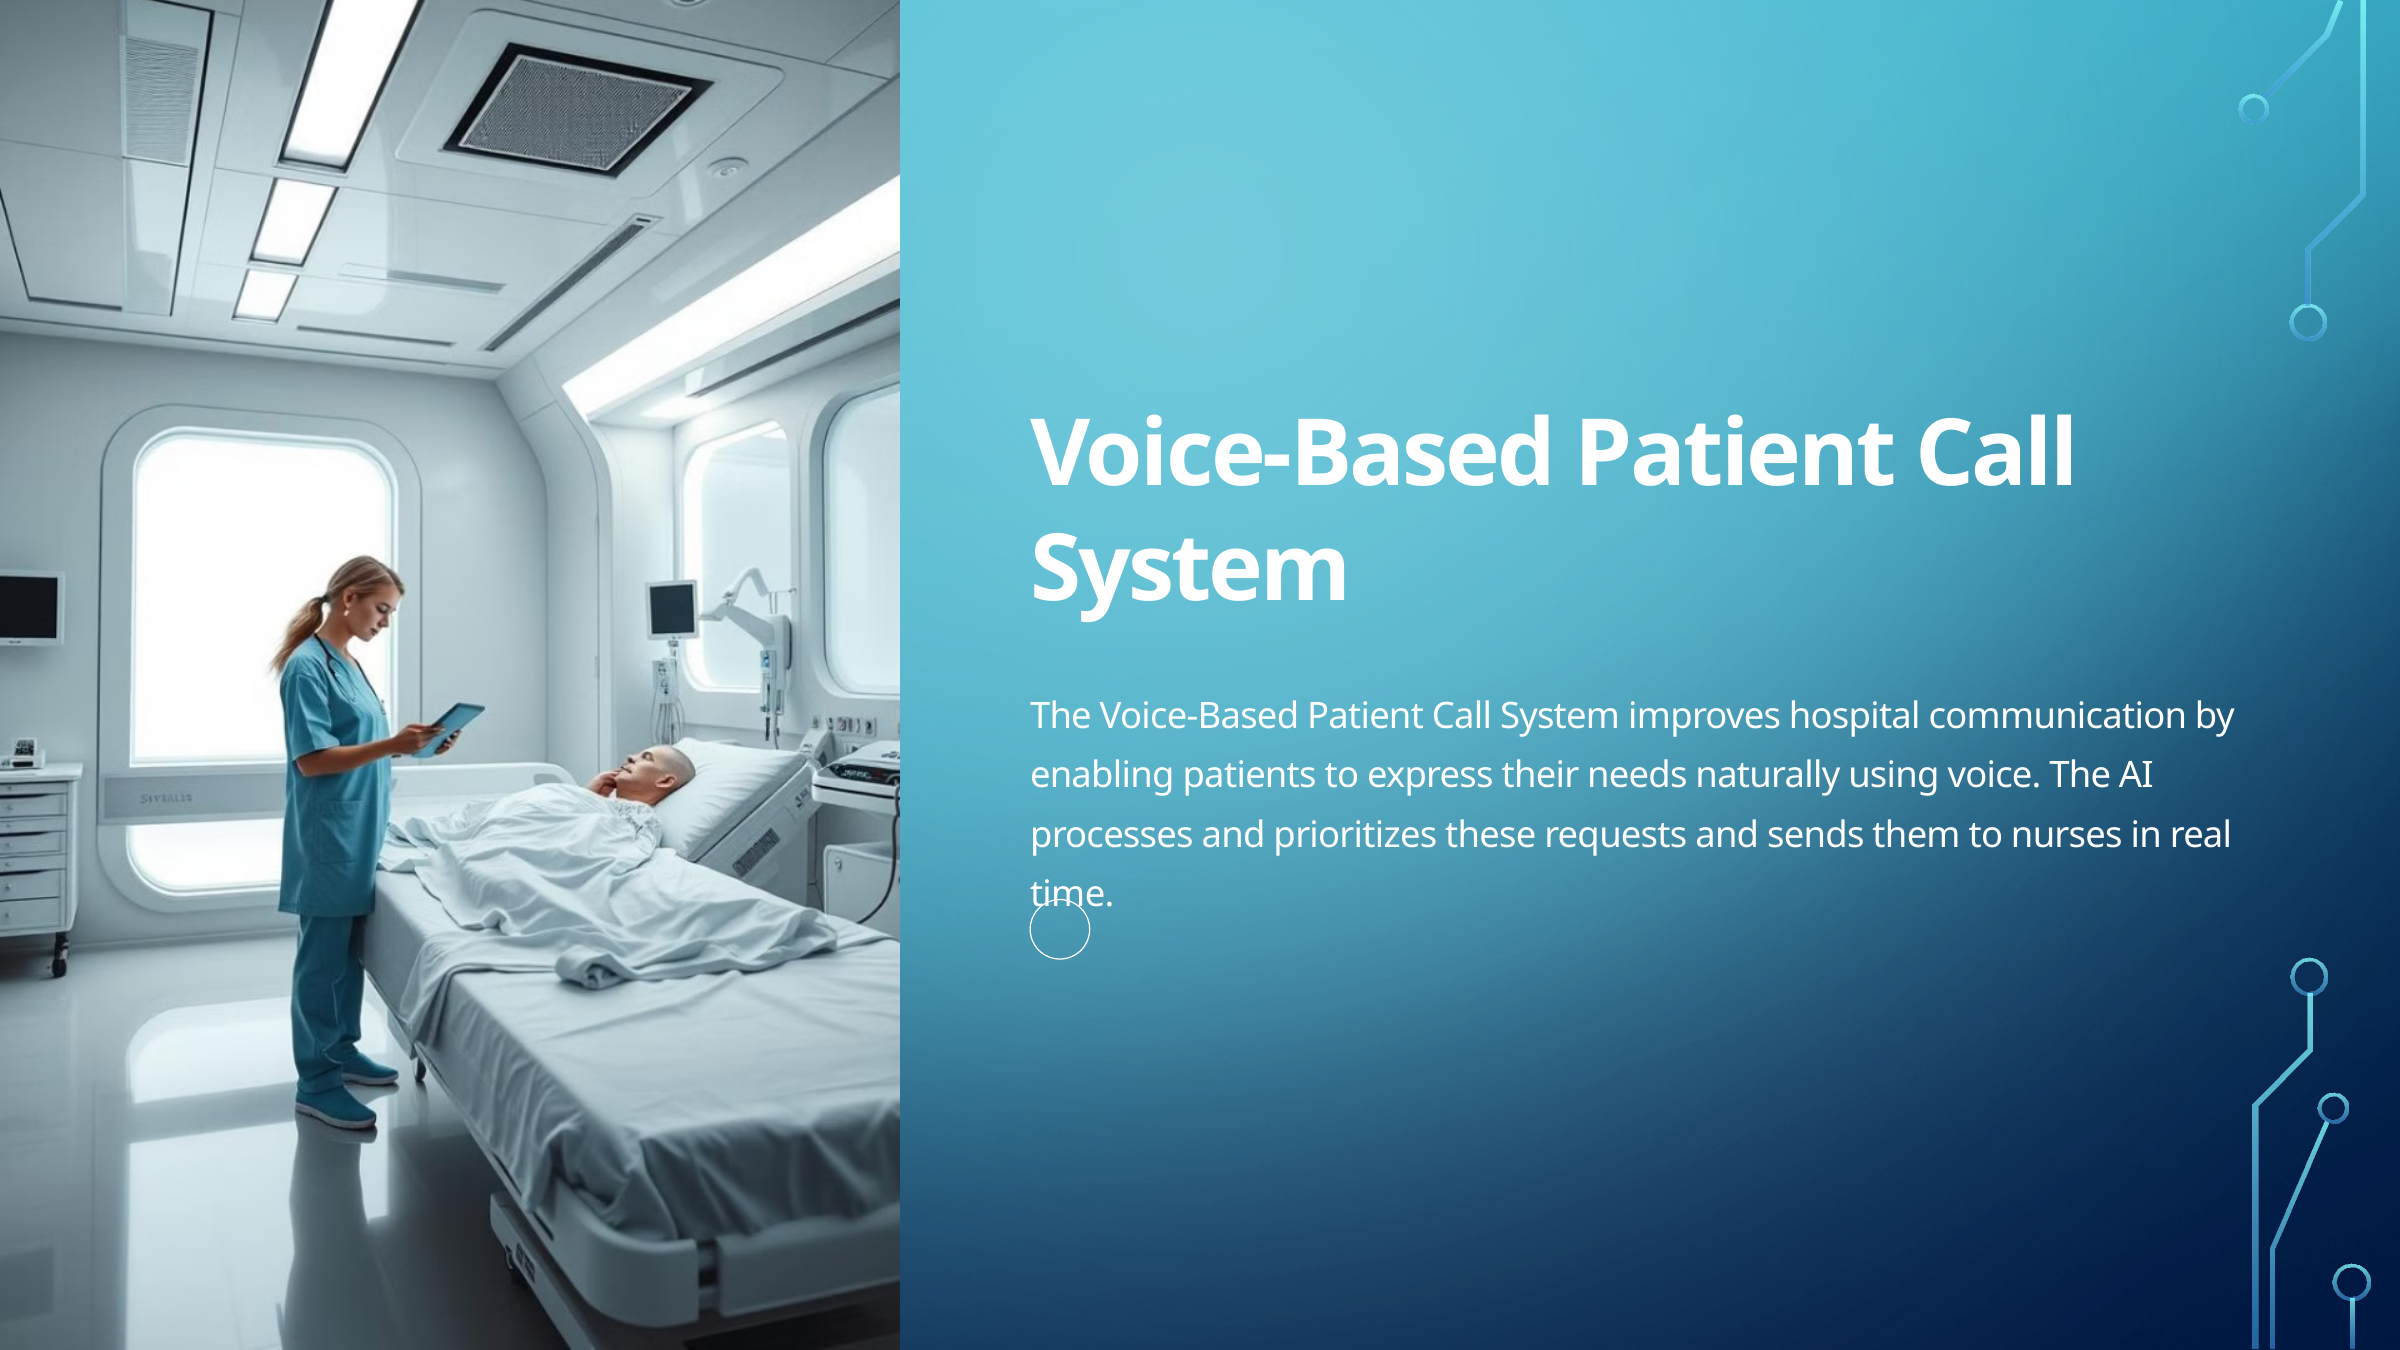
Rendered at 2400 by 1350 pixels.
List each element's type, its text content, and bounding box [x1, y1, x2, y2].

text_box The Voice-Based Patient Call System improves hospital communication by enabling patients to express their needs naturally using voice. The AI processes and prioritizes these requests and sends them to nurses in real time. [1030, 676, 2270, 855]
picture [0, 0, 901, 1350]
text_box [1030, 899, 1090, 960]
text_box Voice-Based Patient Call System [1030, 387, 2270, 621]
